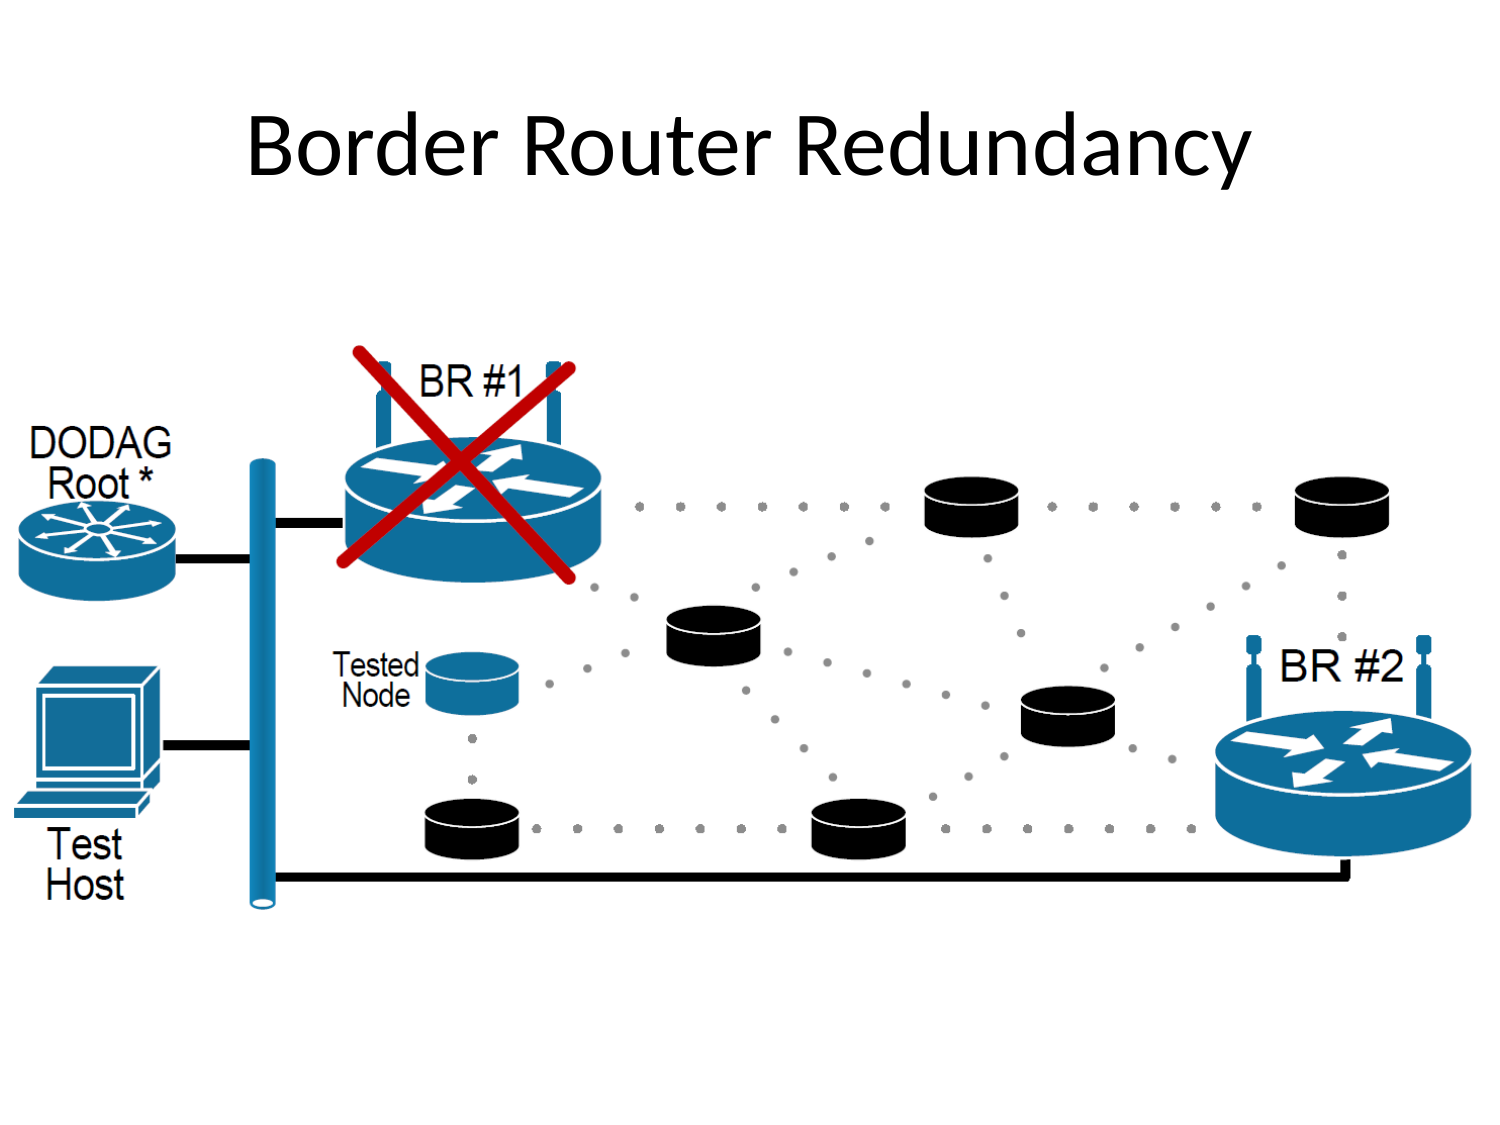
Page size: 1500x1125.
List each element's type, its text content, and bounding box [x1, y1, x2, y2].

title Border Router Redundancy [75, 45, 1425, 233]
picture [5, 334, 1493, 918]
